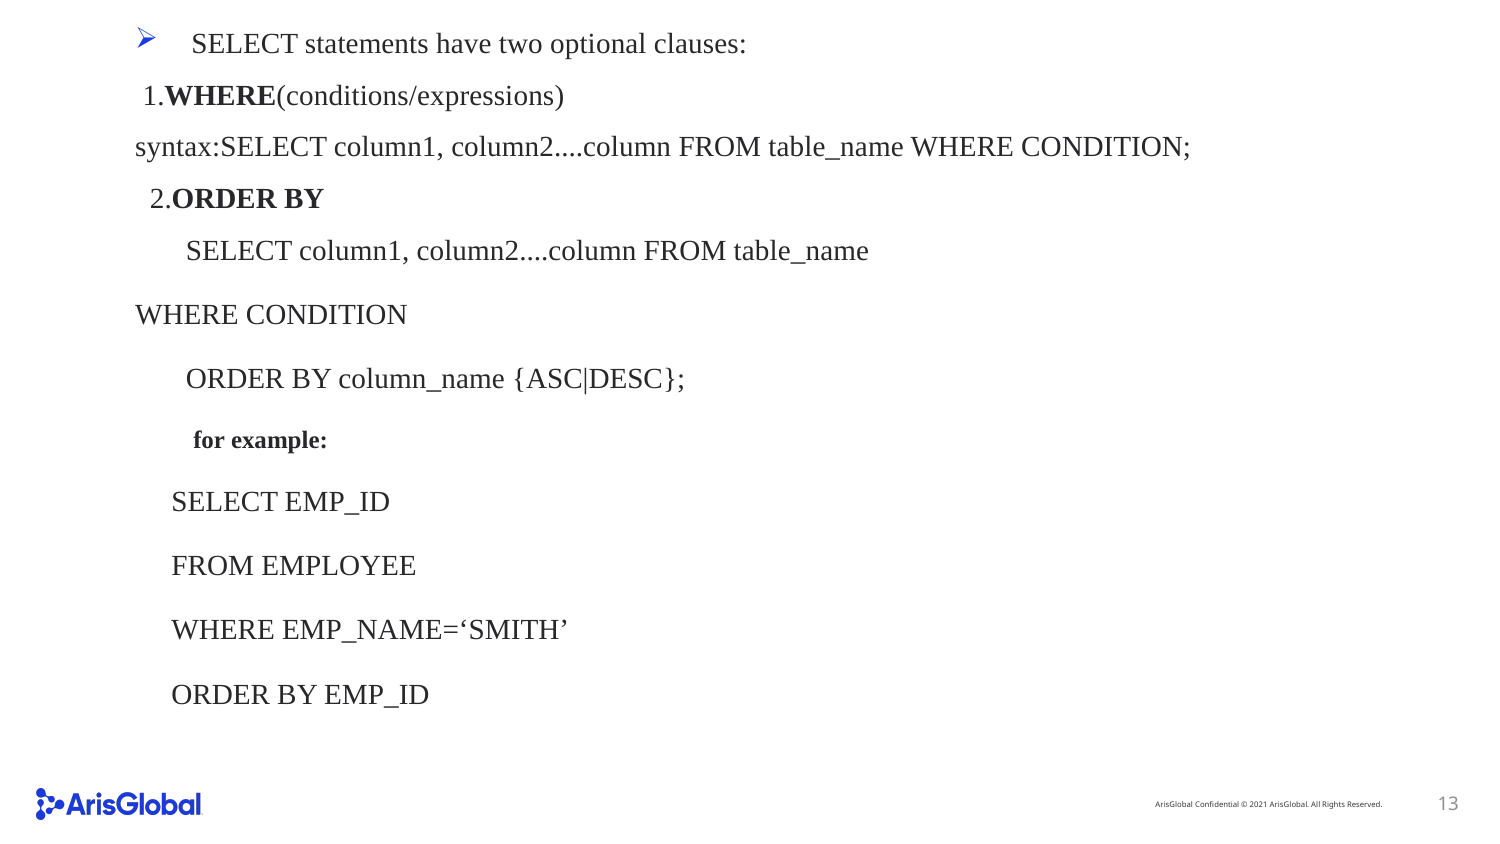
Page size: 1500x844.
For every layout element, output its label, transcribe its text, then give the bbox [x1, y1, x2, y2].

list SELECT statements have two optional clauses: 1.WHERE(conditions/expressions) syntax:SELECT column1, column2....column FROM table_name WHERE CONDITION; 2.ORDER BY SELECT column1, column2....column FROM table_name WHERE CONDITION ORDER BY column_name {ASC|DESC}; for example: SELECT EMP_ID FROM EMPLOYEE WHERE EMP_NAME=‘SMITH’ ORDER BY EMP_ID [73, 16, 1306, 772]
slide_number 13 [1397, 782, 1475, 827]
picture [36, 788, 203, 820]
footer ArisGlobal Confidential © 2021 ArisGlobal. All Rights Reserved. [962, 782, 1397, 827]
